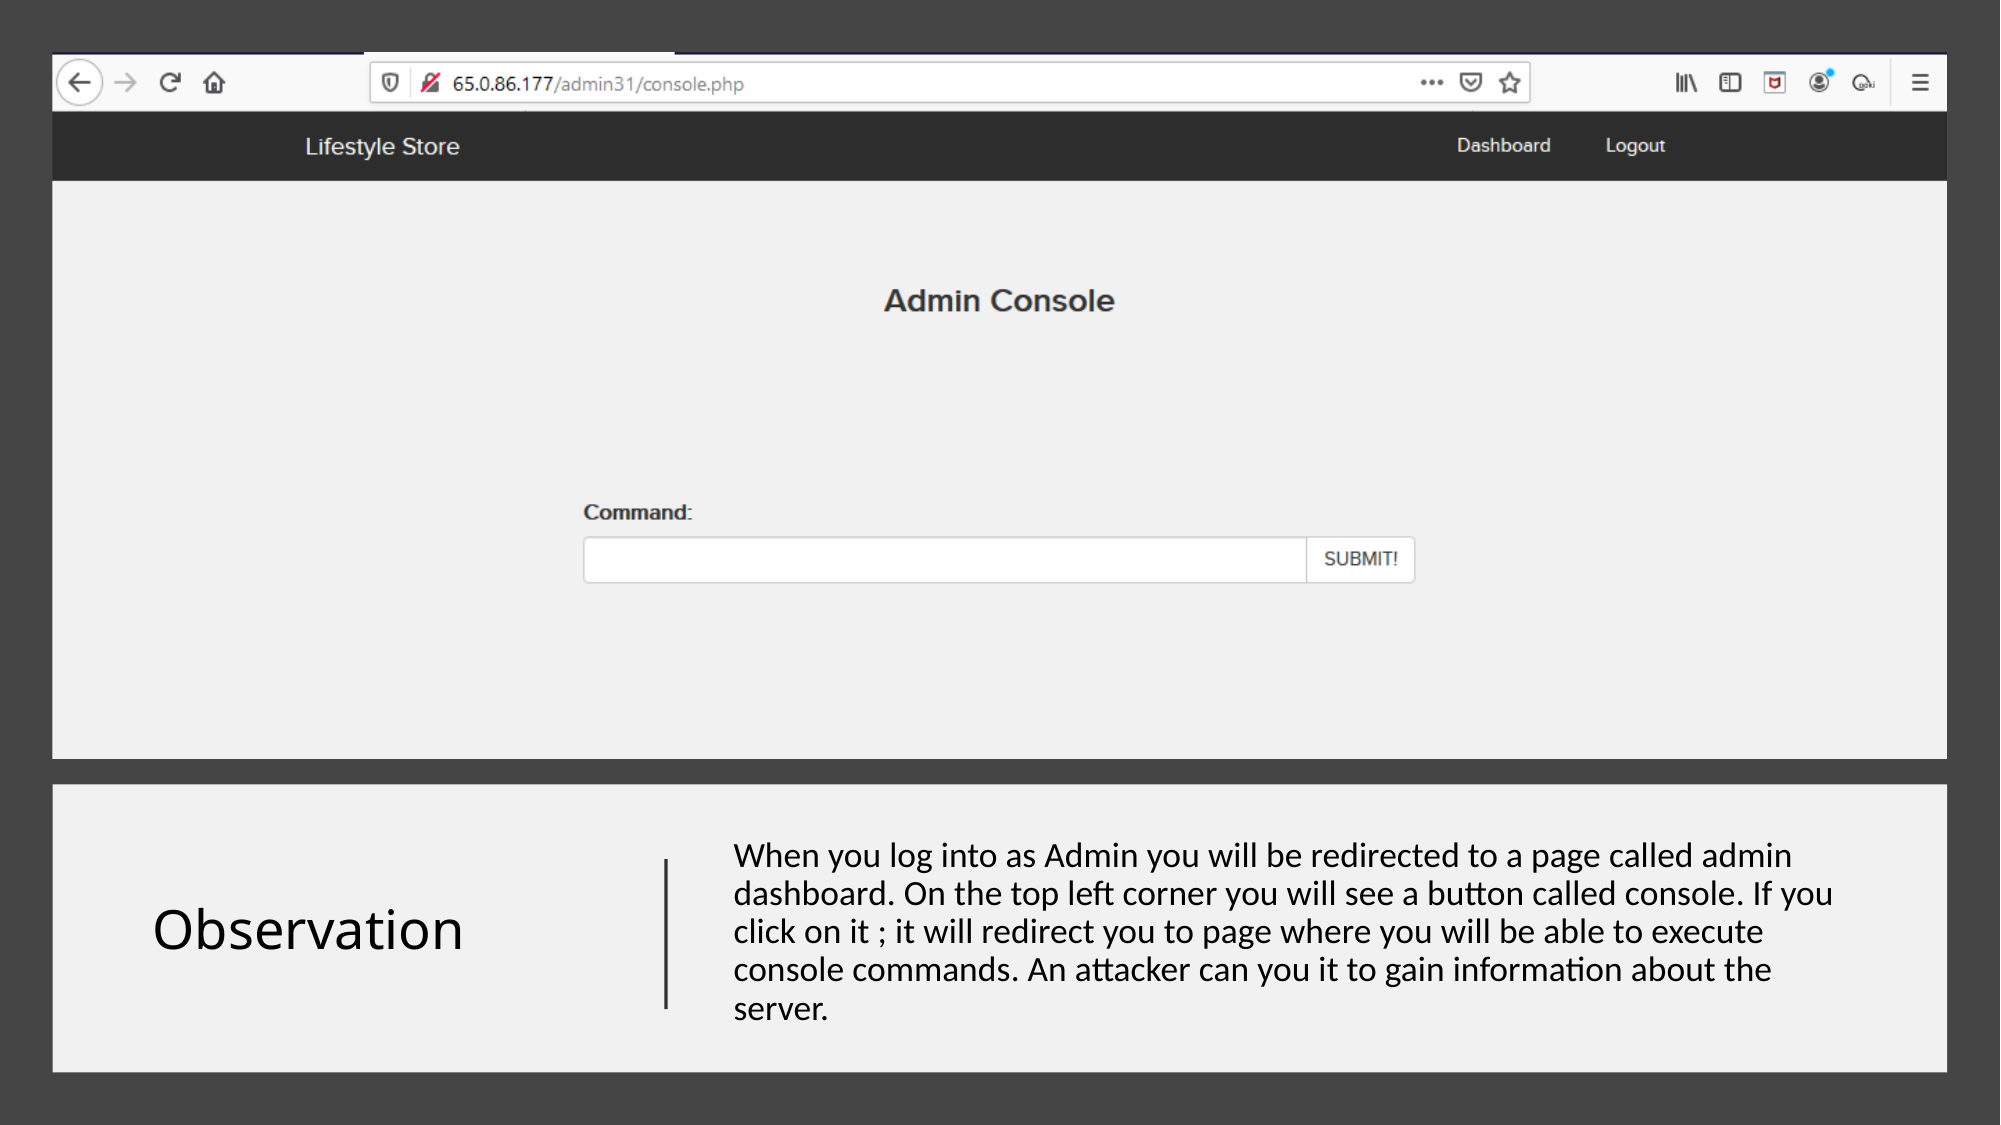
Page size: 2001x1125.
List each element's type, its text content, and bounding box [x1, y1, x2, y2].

picture [52, 52, 1947, 759]
text_box [52, 783, 1948, 1073]
title Observation [138, 821, 612, 1043]
list When you log into as Admin you will be redirected to a page called admin dashboard. On the top left corner you will see a button called console. If you click on it ; it will redirect you to page where you will be able to execute console commands. An attacker can you it to gain information about the server. [718, 821, 1863, 1043]
text_box [0, 0, 2000, 1125]
